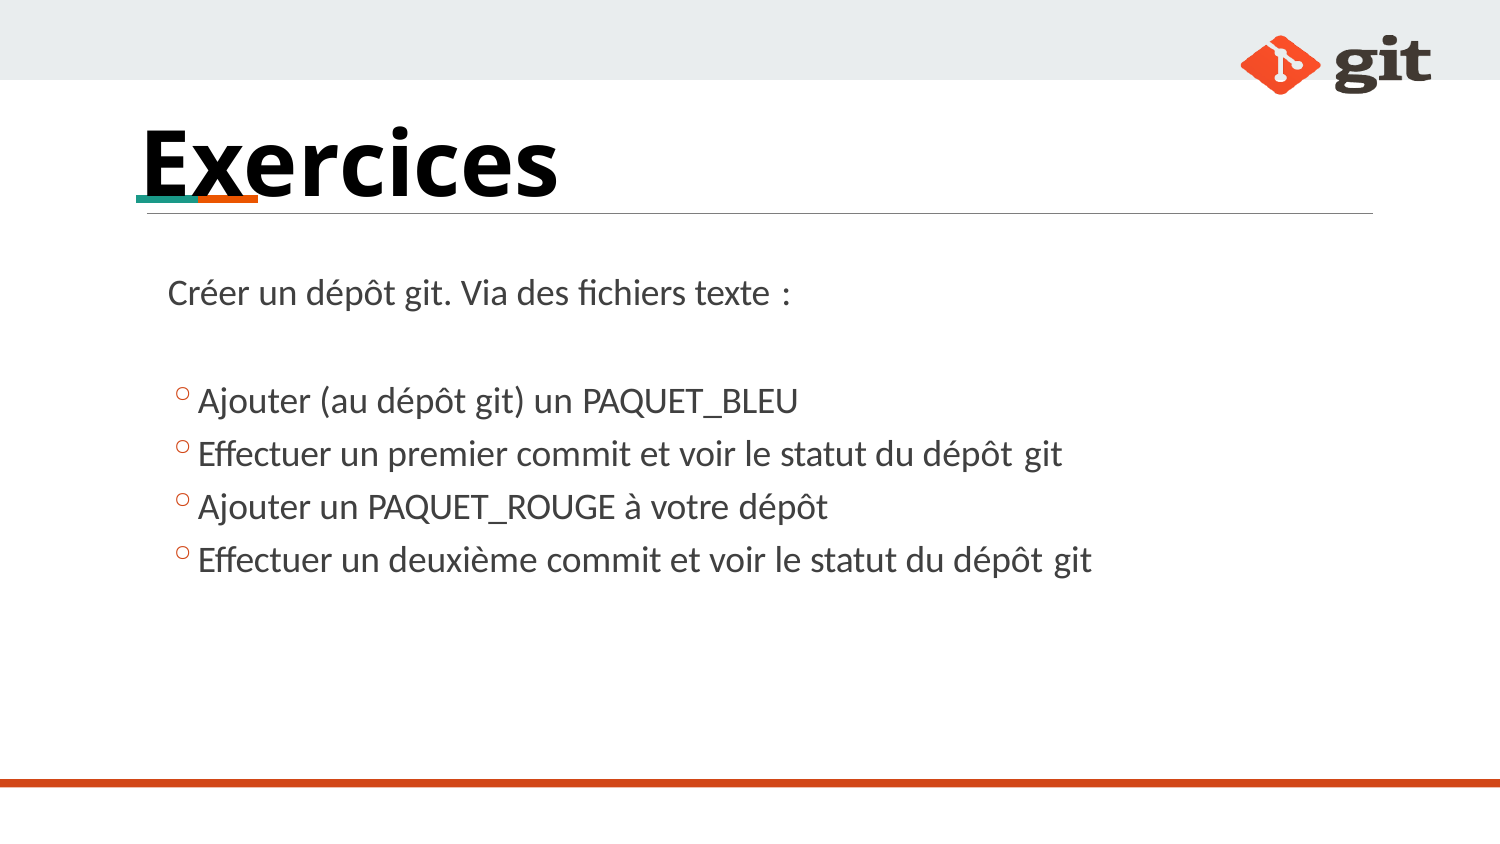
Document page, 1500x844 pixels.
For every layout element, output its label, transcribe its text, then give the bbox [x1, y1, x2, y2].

text_box [1240, 35, 1432, 96]
title Exercices [137, 102, 890, 246]
text_box [0, 779, 1500, 788]
text_box Créer un dépôt git. Via des fichiers texte : Ajouter (au dépôt git) un PAQUET_BLEU Effectuer un premier commit et voir le statut du dépôt git Ajouter un PAQUET_ROUGE à votre dépôt Effectuer un deuxième commit et voir le statut du dépôt git [165, 265, 1104, 581]
